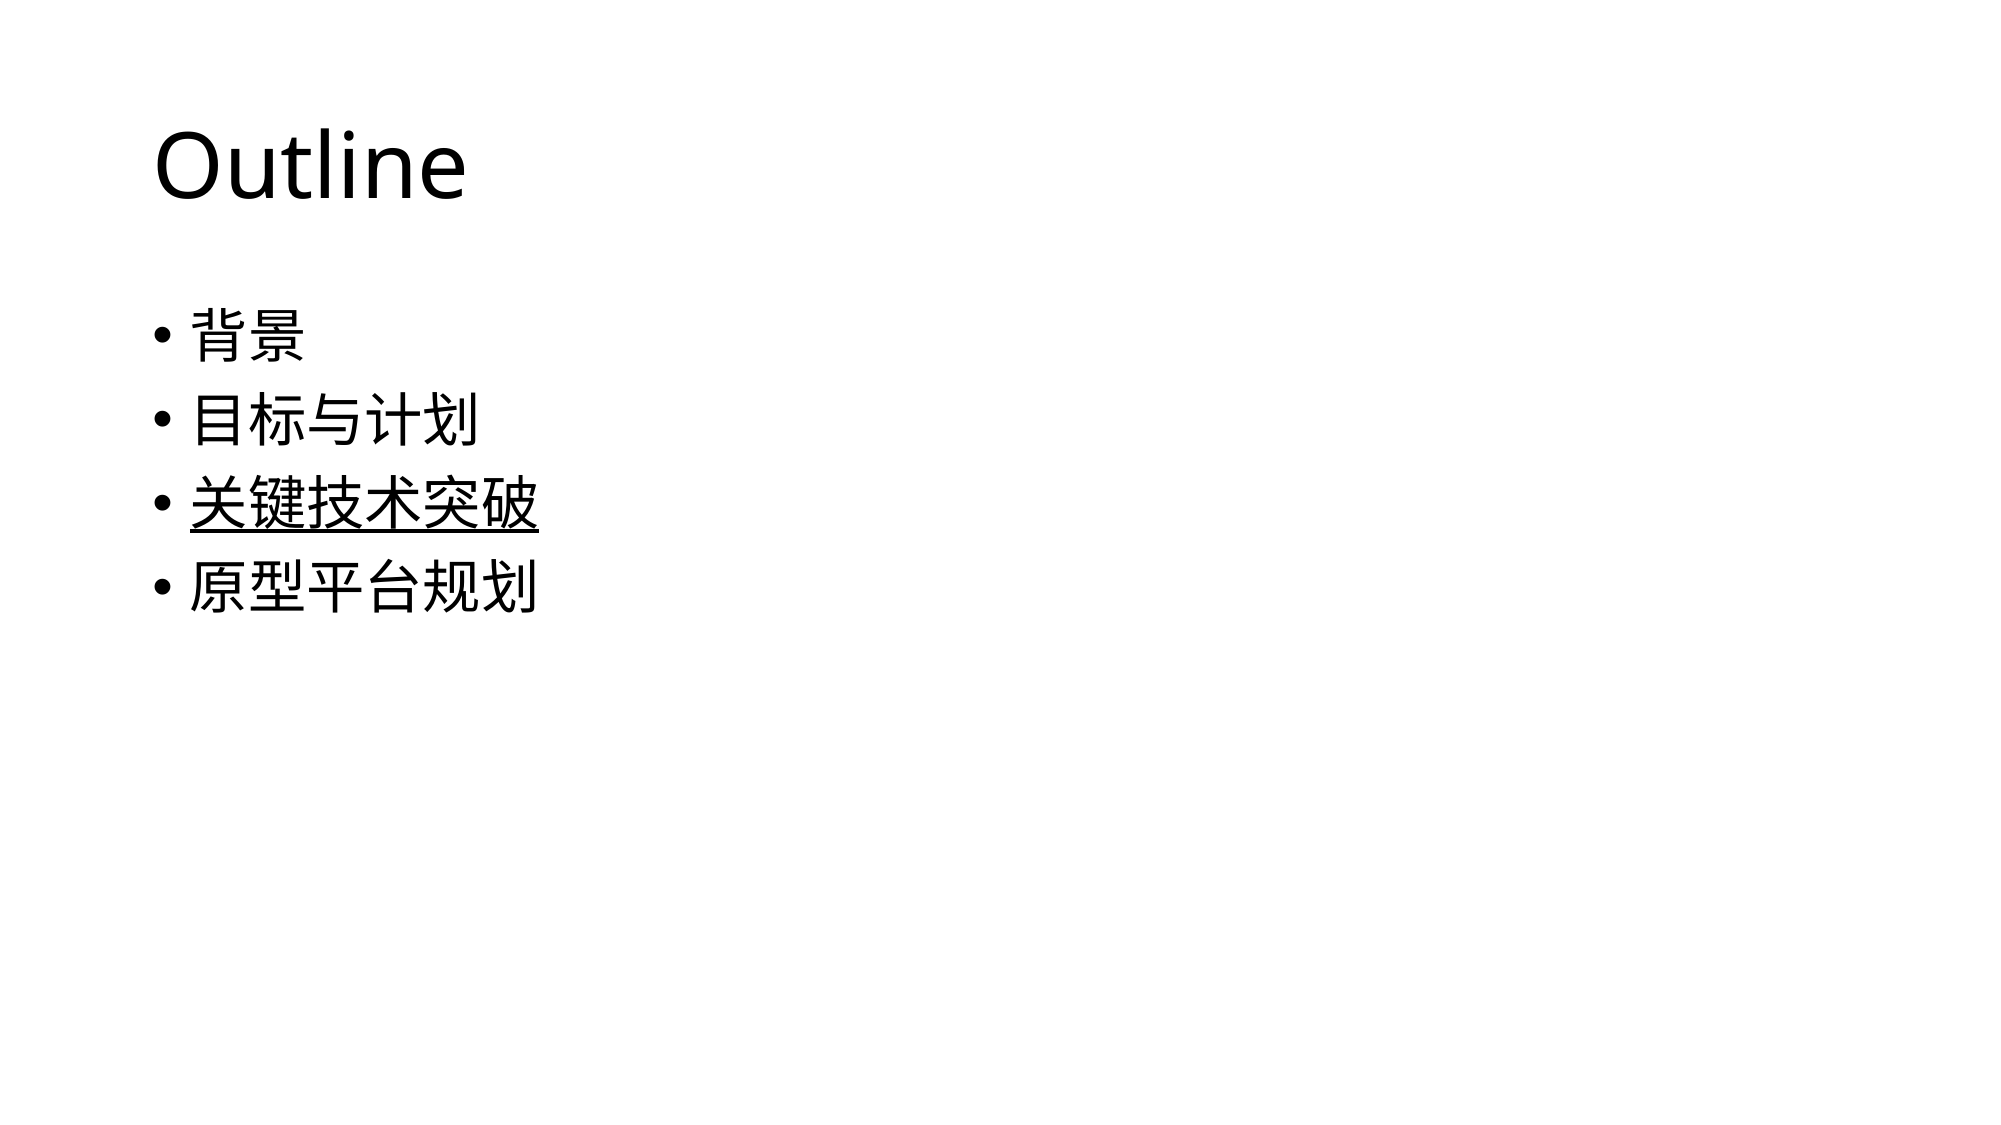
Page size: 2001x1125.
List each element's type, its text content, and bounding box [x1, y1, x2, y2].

list 背景 目标与计划 关键技术突破 原型平台规划 [137, 299, 1863, 1014]
title Outline [137, 59, 1863, 278]
